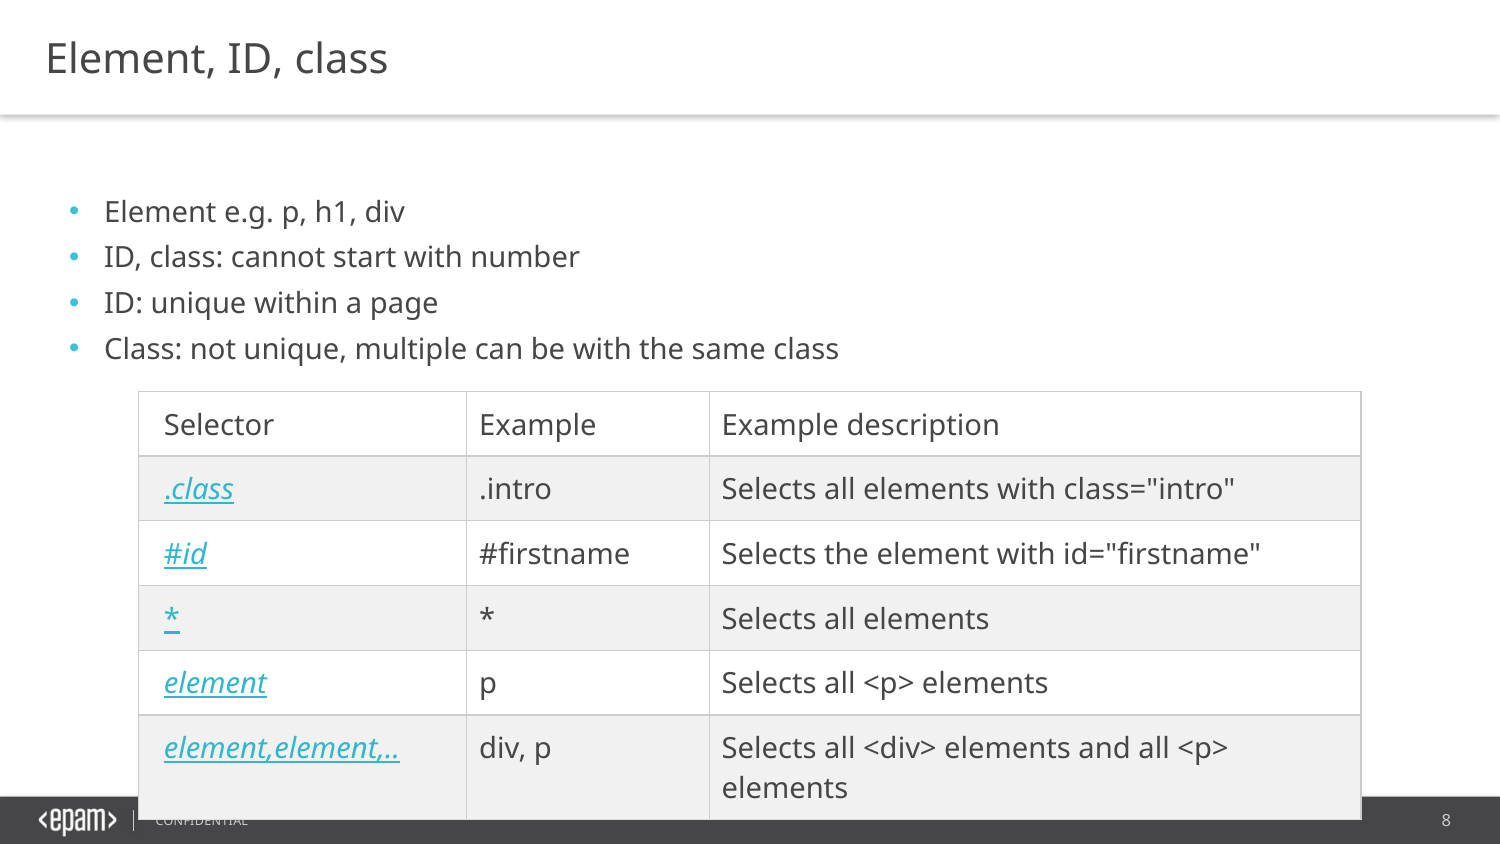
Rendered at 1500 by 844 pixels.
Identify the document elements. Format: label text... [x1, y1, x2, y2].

table_cell Selects all <p> elements [710, 651, 1360, 714]
table_cell Selects all <div> elements and all <p> elements [710, 716, 1360, 819]
table_cell #firstname [467, 521, 709, 585]
table_cell element,element,.. [139, 716, 466, 819]
table_header Example [467, 392, 709, 455]
list Element e.g. p, h1, div ID, class: cannot start with number ID: unique within a page Class: not unique, multiple can be with the same class [57, 176, 1426, 732]
table_header Selector [139, 392, 466, 455]
table_cell Selects all elements with class="intro" [710, 457, 1360, 520]
picture [38, 808, 117, 837]
table_cell #id [139, 521, 466, 585]
table_cell Selects all elements [710, 586, 1360, 650]
table_cell div, p [467, 716, 709, 819]
table_header Example description [710, 392, 1360, 455]
table_cell p [467, 651, 709, 714]
list Element, ID, class [0, 0, 1500, 115]
table_cell * [139, 586, 466, 650]
table_cell .class [139, 457, 466, 520]
table_cell element [139, 651, 466, 714]
table_cell Selects the element with id="firstname" [710, 521, 1360, 585]
table_cell * [467, 586, 709, 650]
table_cell .intro [467, 457, 709, 520]
